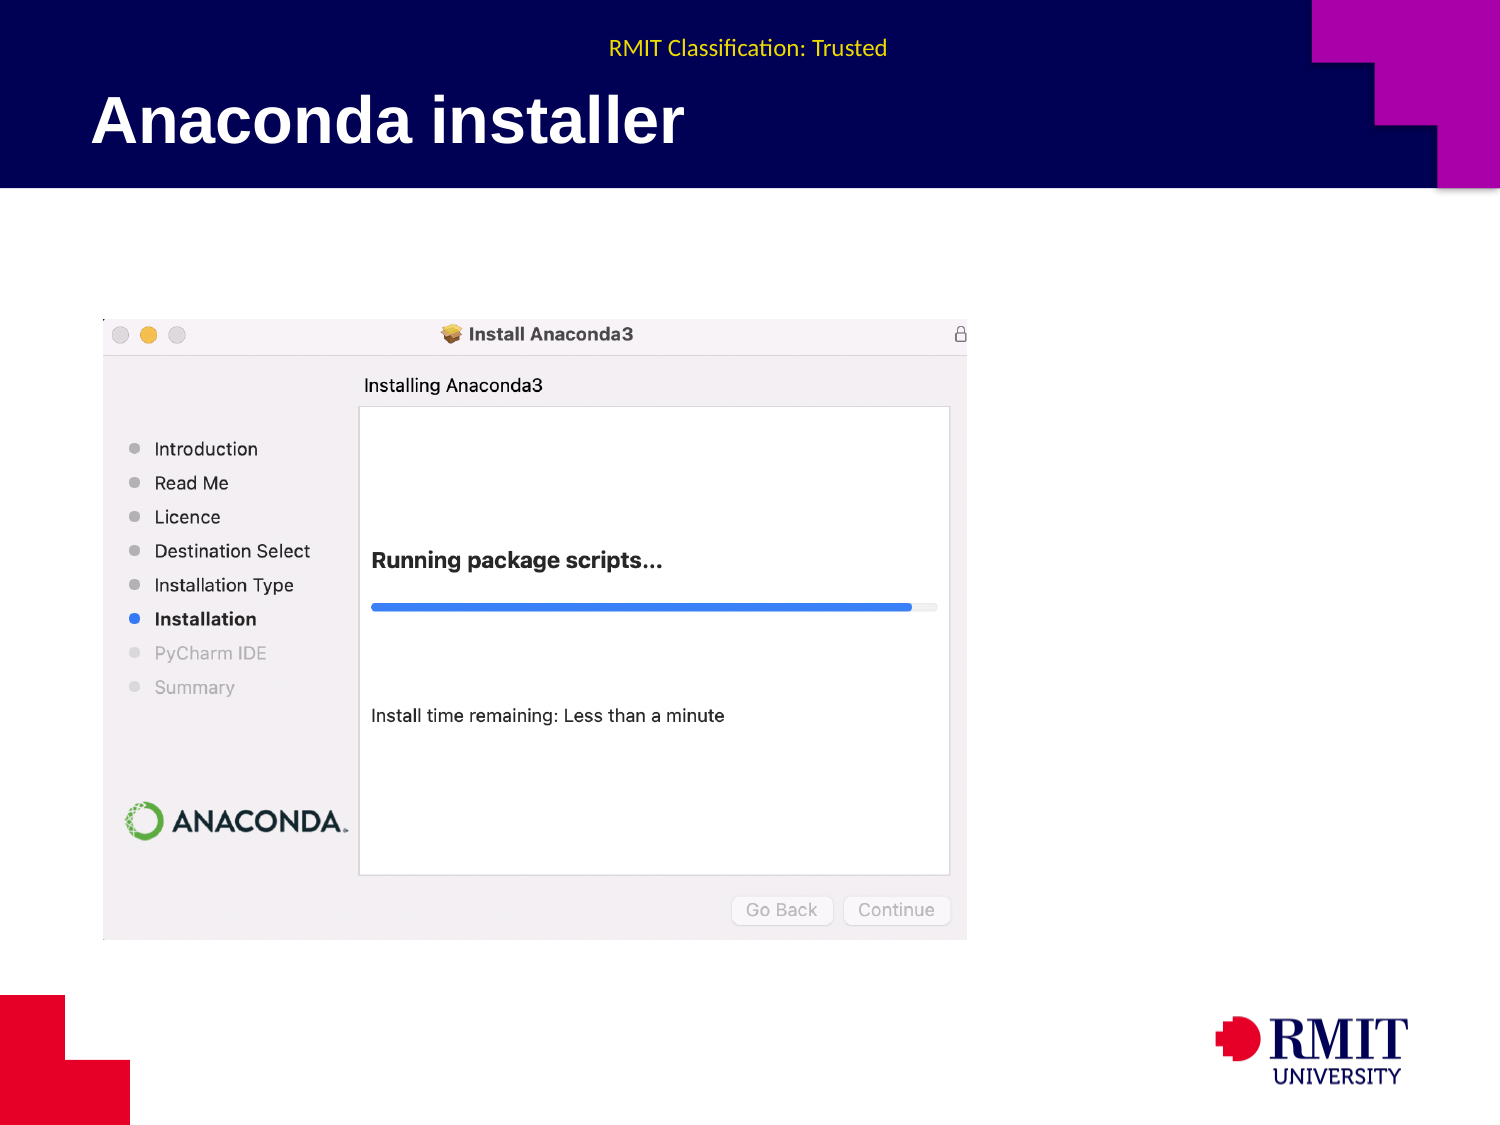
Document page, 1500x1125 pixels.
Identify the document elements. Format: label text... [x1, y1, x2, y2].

title Download Anaconda [103, 188, 1397, 349]
picture [102, 319, 967, 940]
picture [1196, 999, 1427, 1104]
text_box Anaconda installer [74, 45, 1425, 188]
